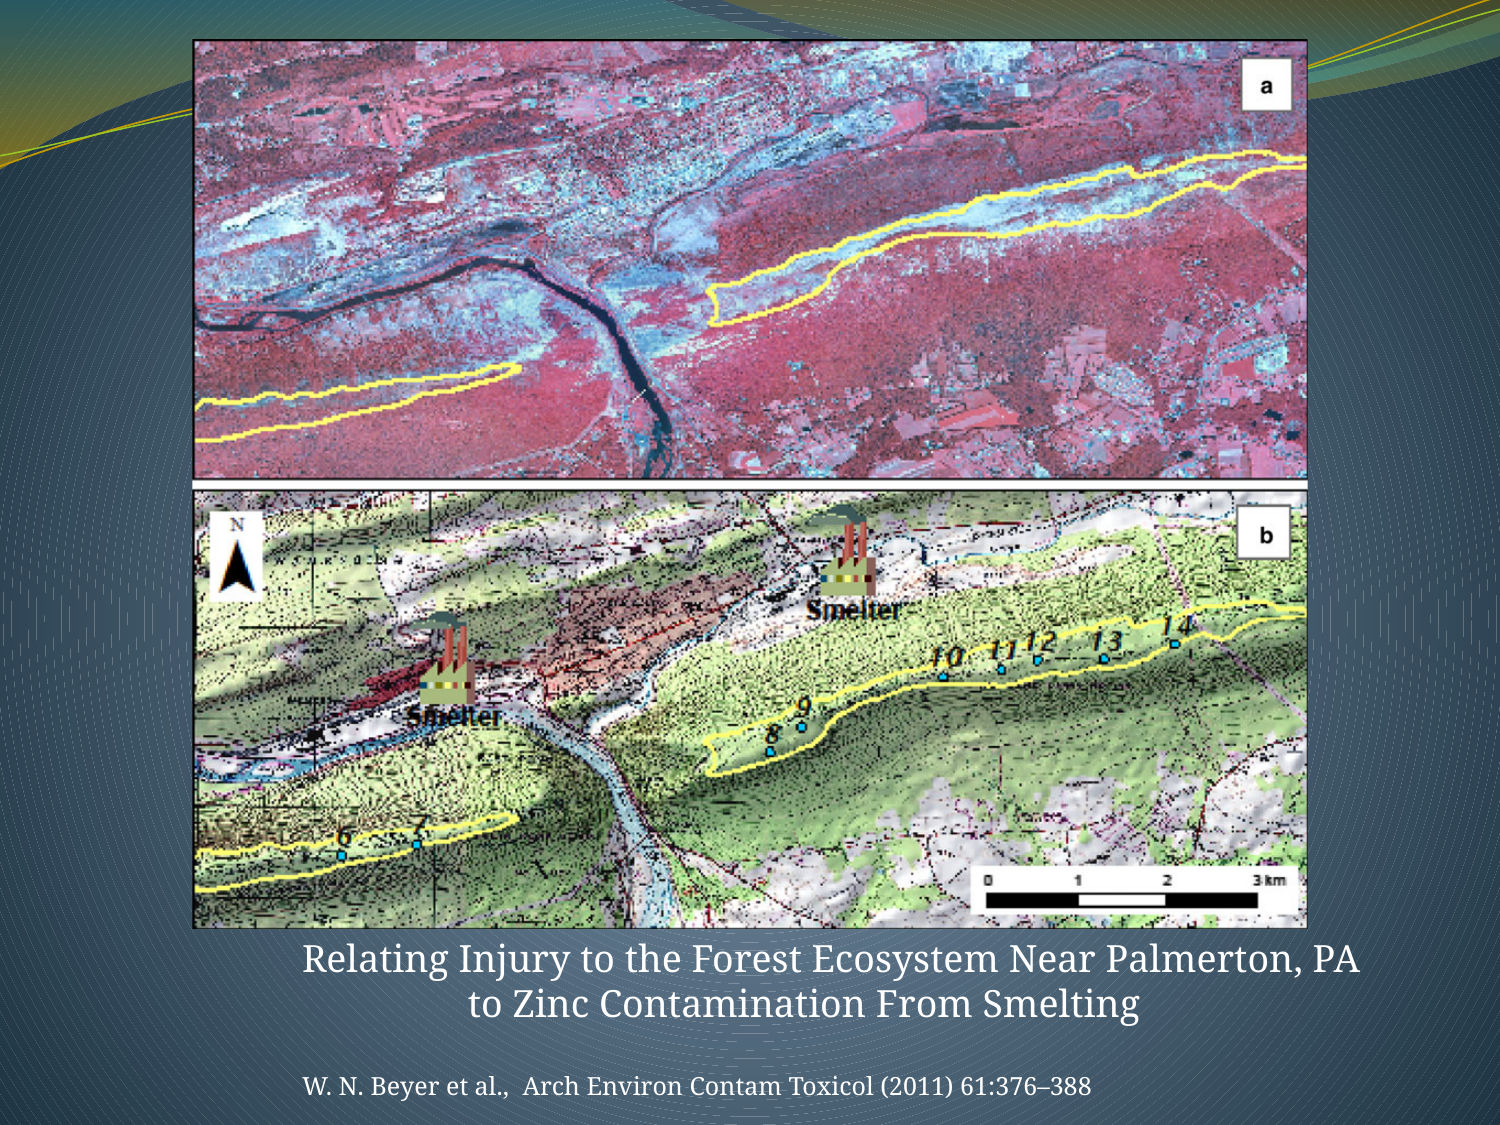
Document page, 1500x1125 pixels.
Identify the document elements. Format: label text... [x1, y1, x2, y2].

text_box Relating Injury to the Forest Ecosystem Near Palmerton, PA to Zinc Contamination From Smelting W. N. Beyer et al., Arch Environ Contam Toxicol (2011) 61:376–388 [287, 928, 1500, 1108]
picture [192, 39, 1308, 929]
